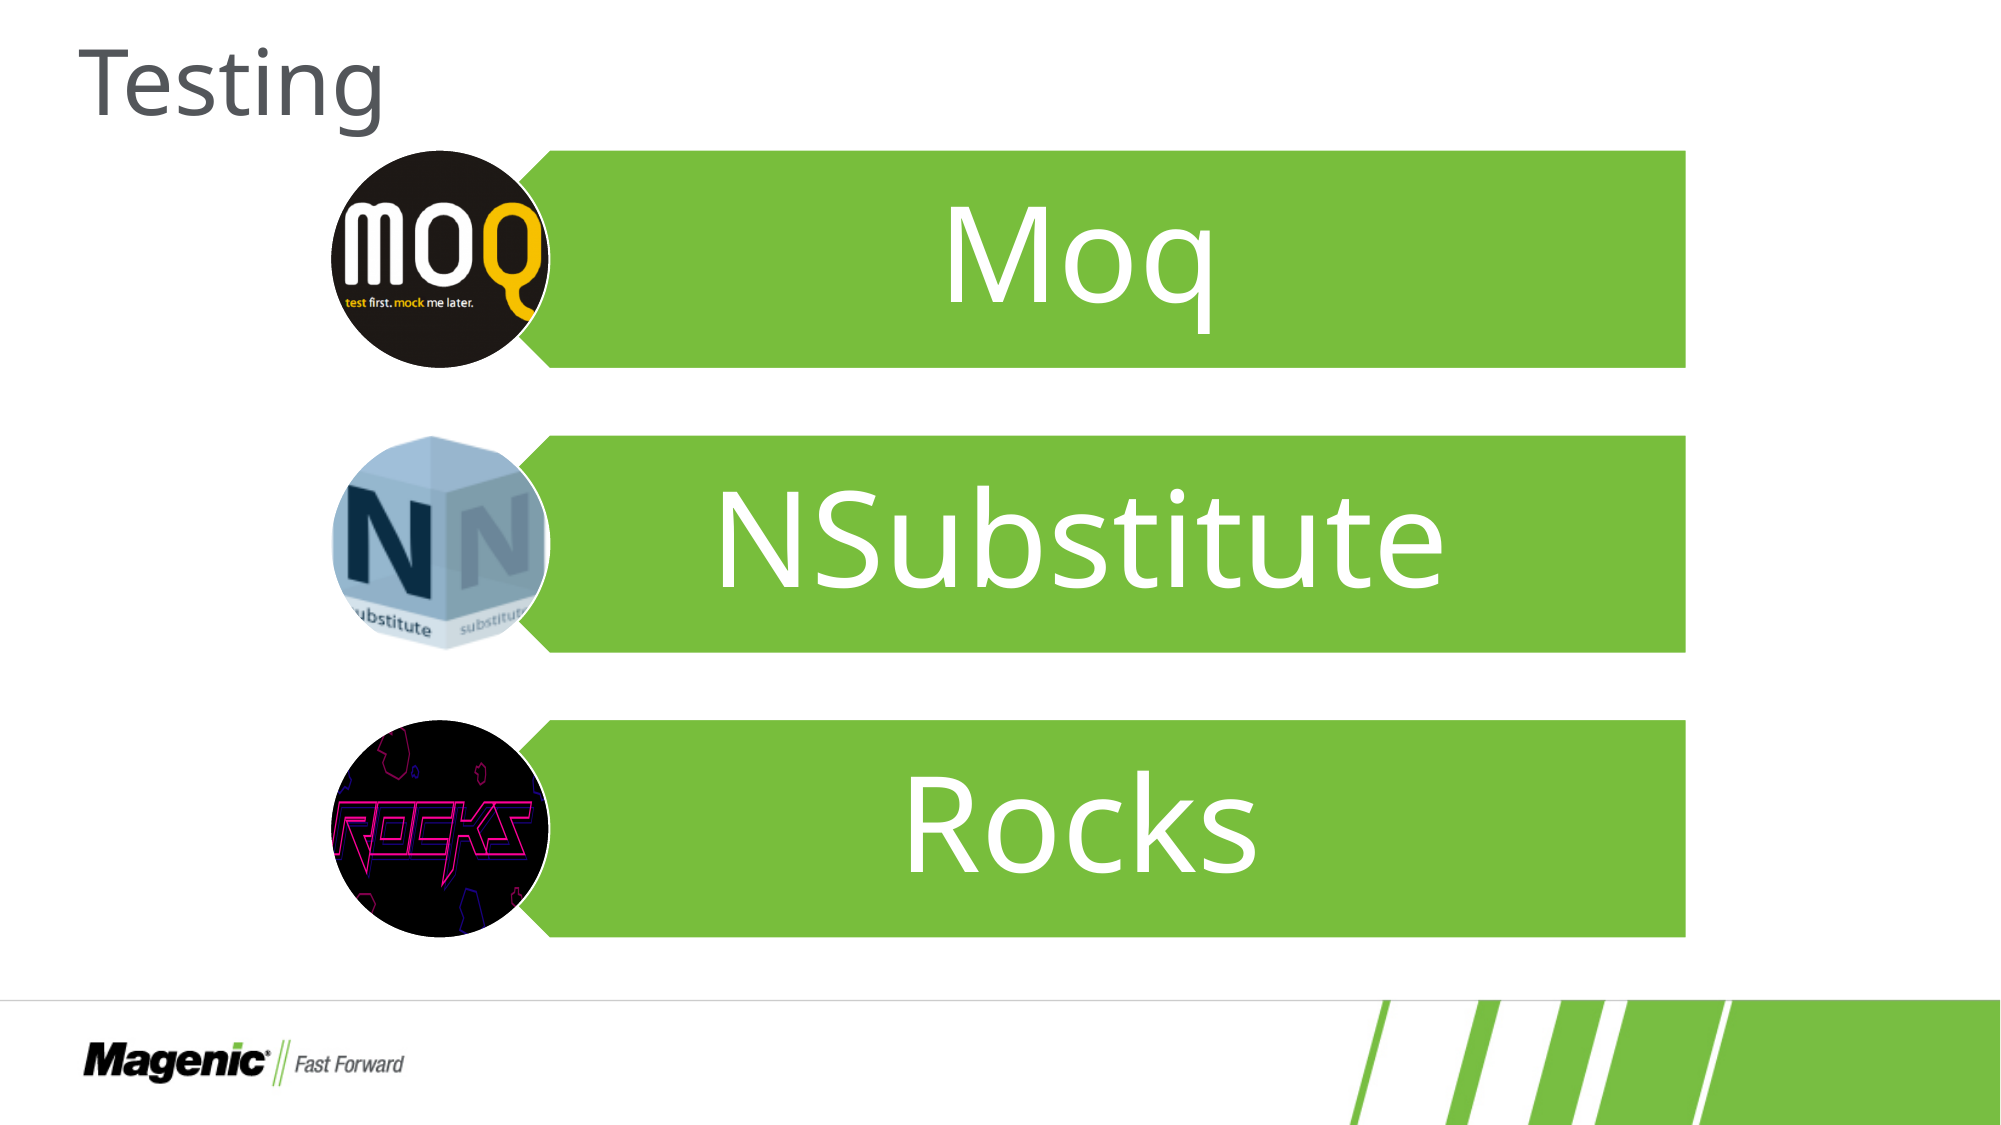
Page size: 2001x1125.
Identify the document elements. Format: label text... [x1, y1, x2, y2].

title Testing [63, 41, 1938, 131]
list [70, 149, 1946, 939]
picture [0, 0, 2001, 1125]
